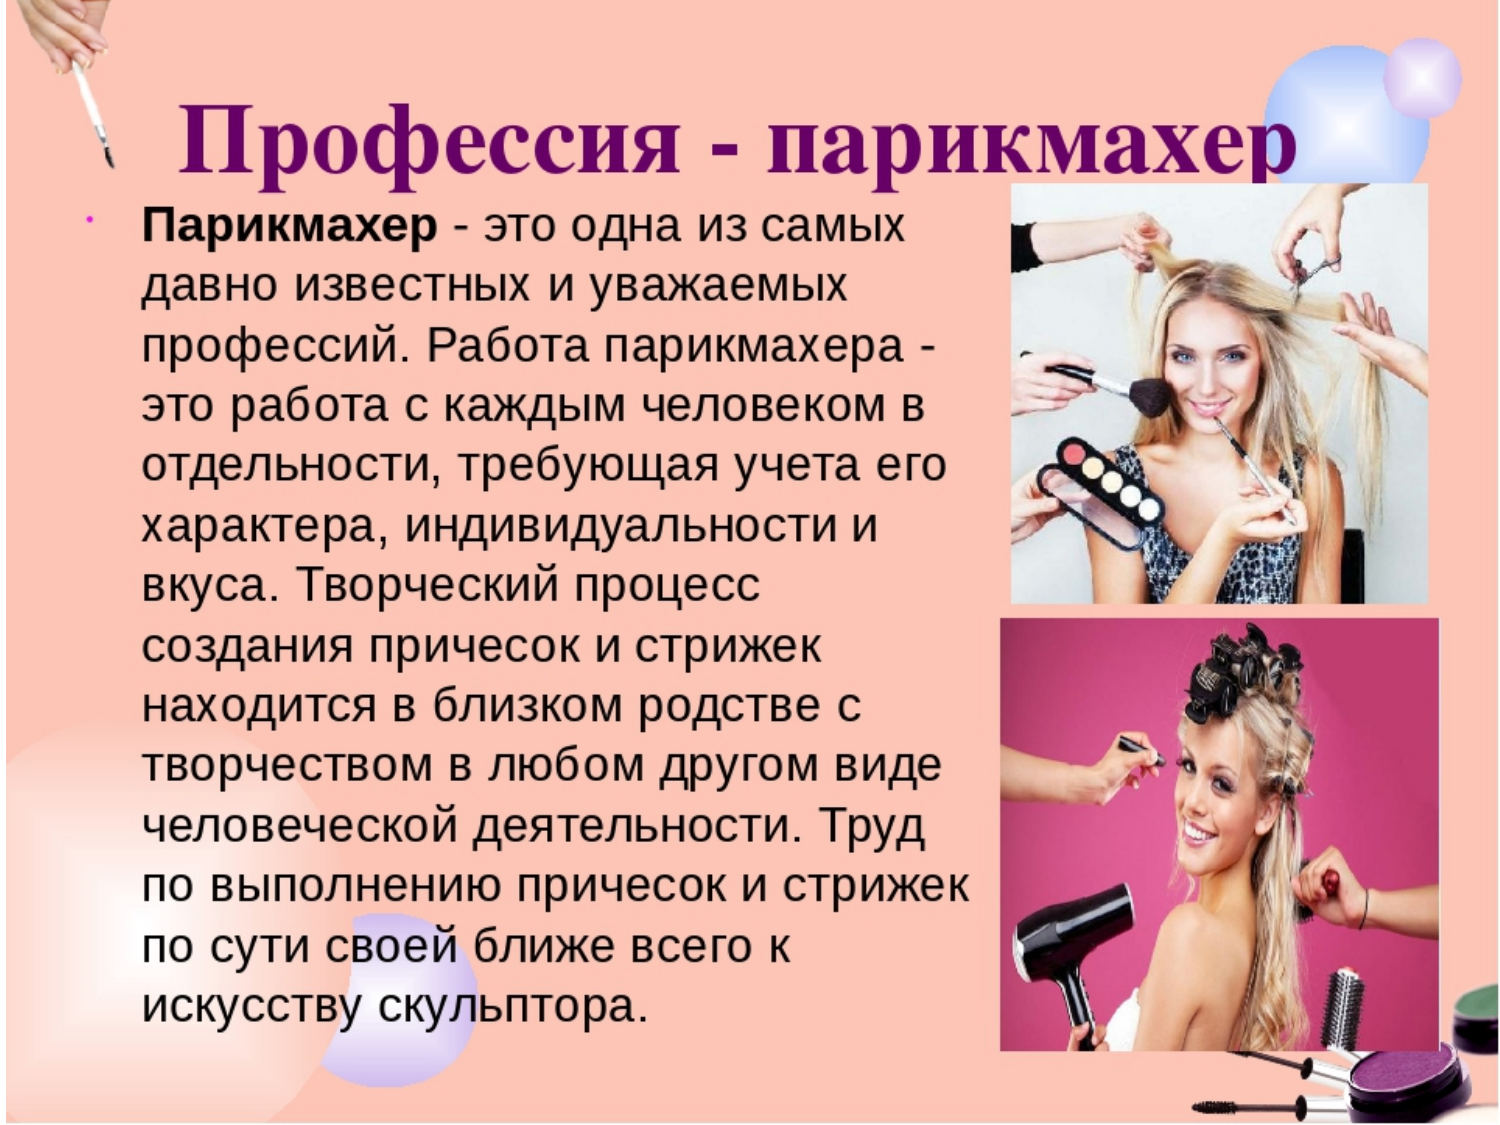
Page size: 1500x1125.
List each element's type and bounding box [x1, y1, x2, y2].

list [6, 0, 1500, 1125]
